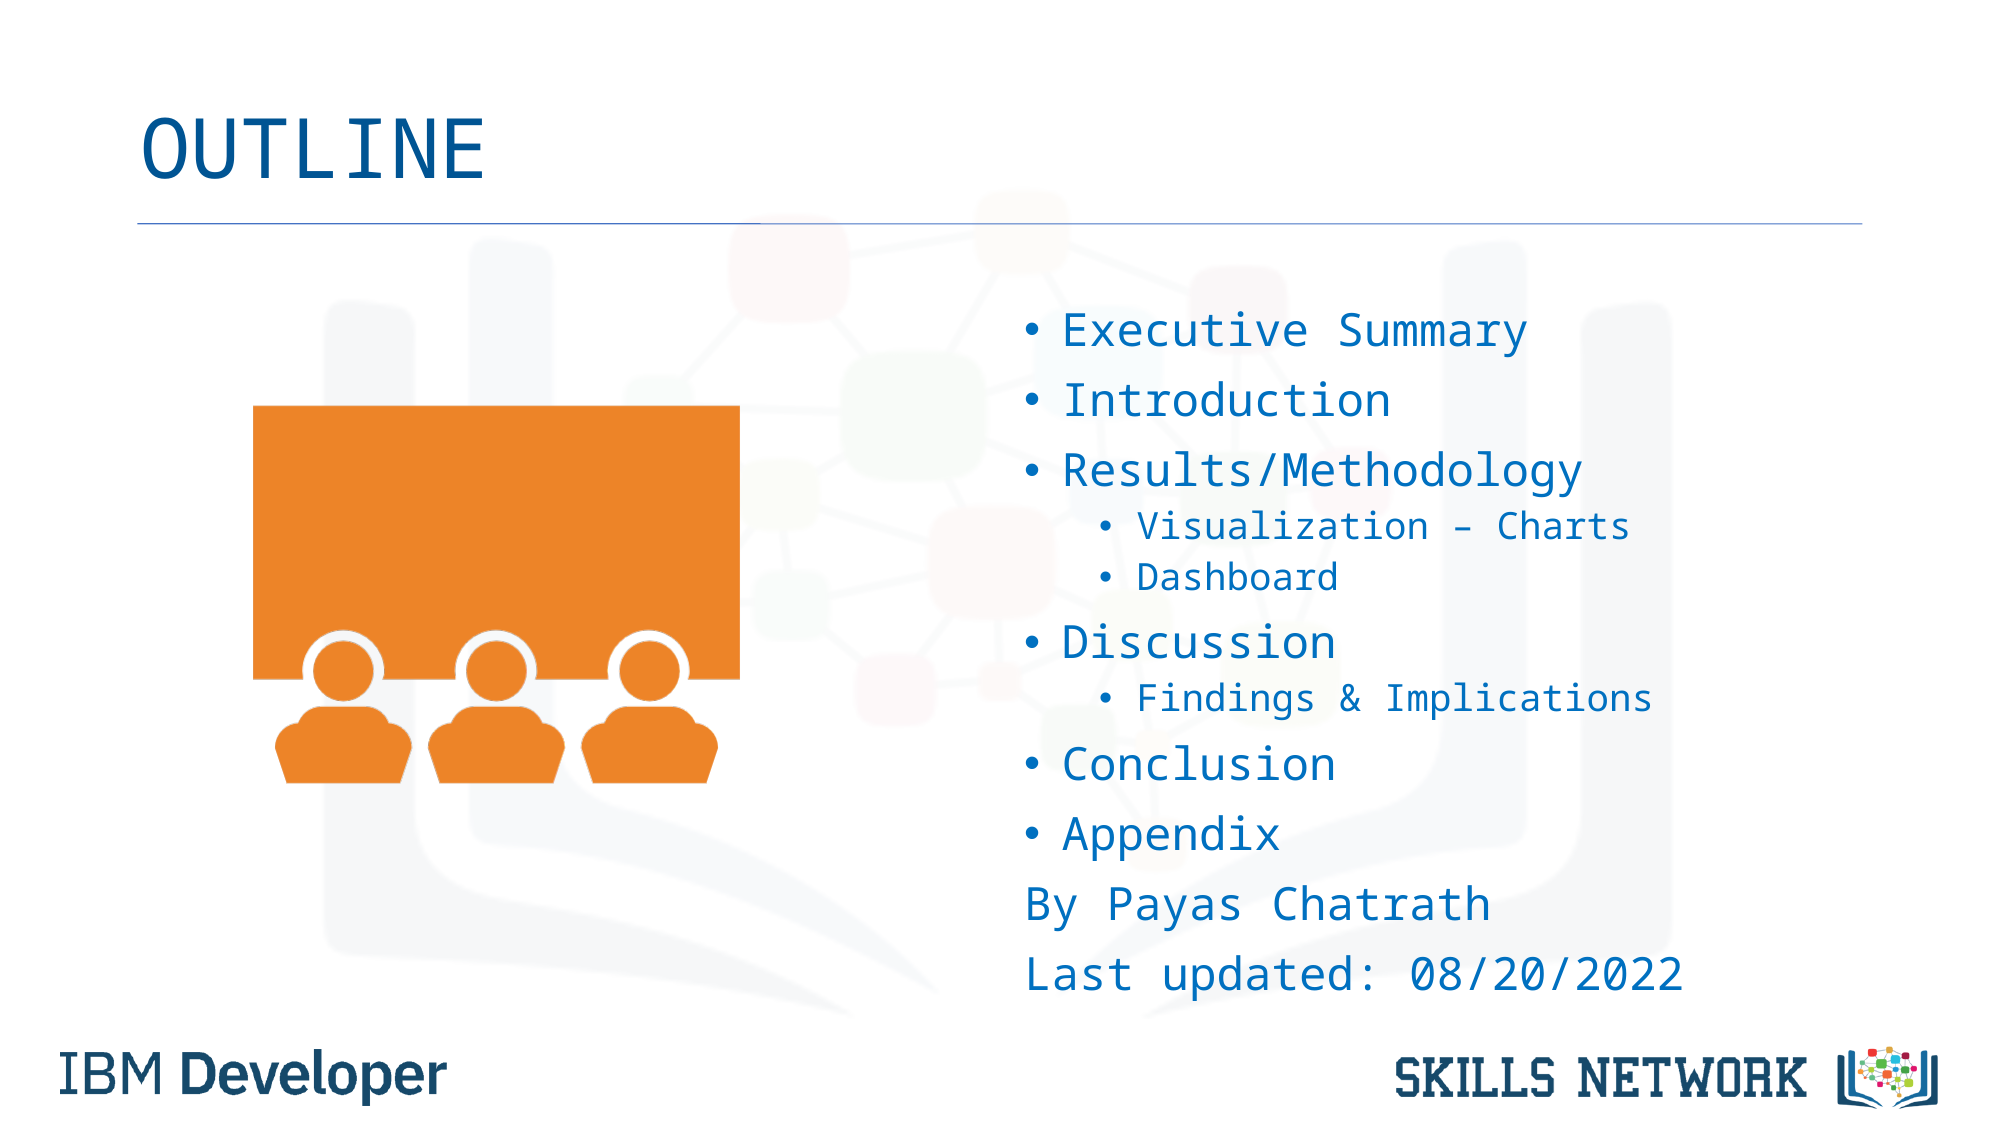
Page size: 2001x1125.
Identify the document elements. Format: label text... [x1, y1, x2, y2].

picture [1390, 1045, 1945, 1111]
title OUTLINE [125, 43, 1521, 261]
picture [234, 332, 759, 857]
picture [55, 1045, 459, 1108]
list Executive Summary Introduction Results/Methodology Visualization – Charts Dashboard Discussion Findings & Implications Conclusion Appendix By Payas Chatrath Last updated: 08/20/2022 [1009, 299, 1860, 1014]
